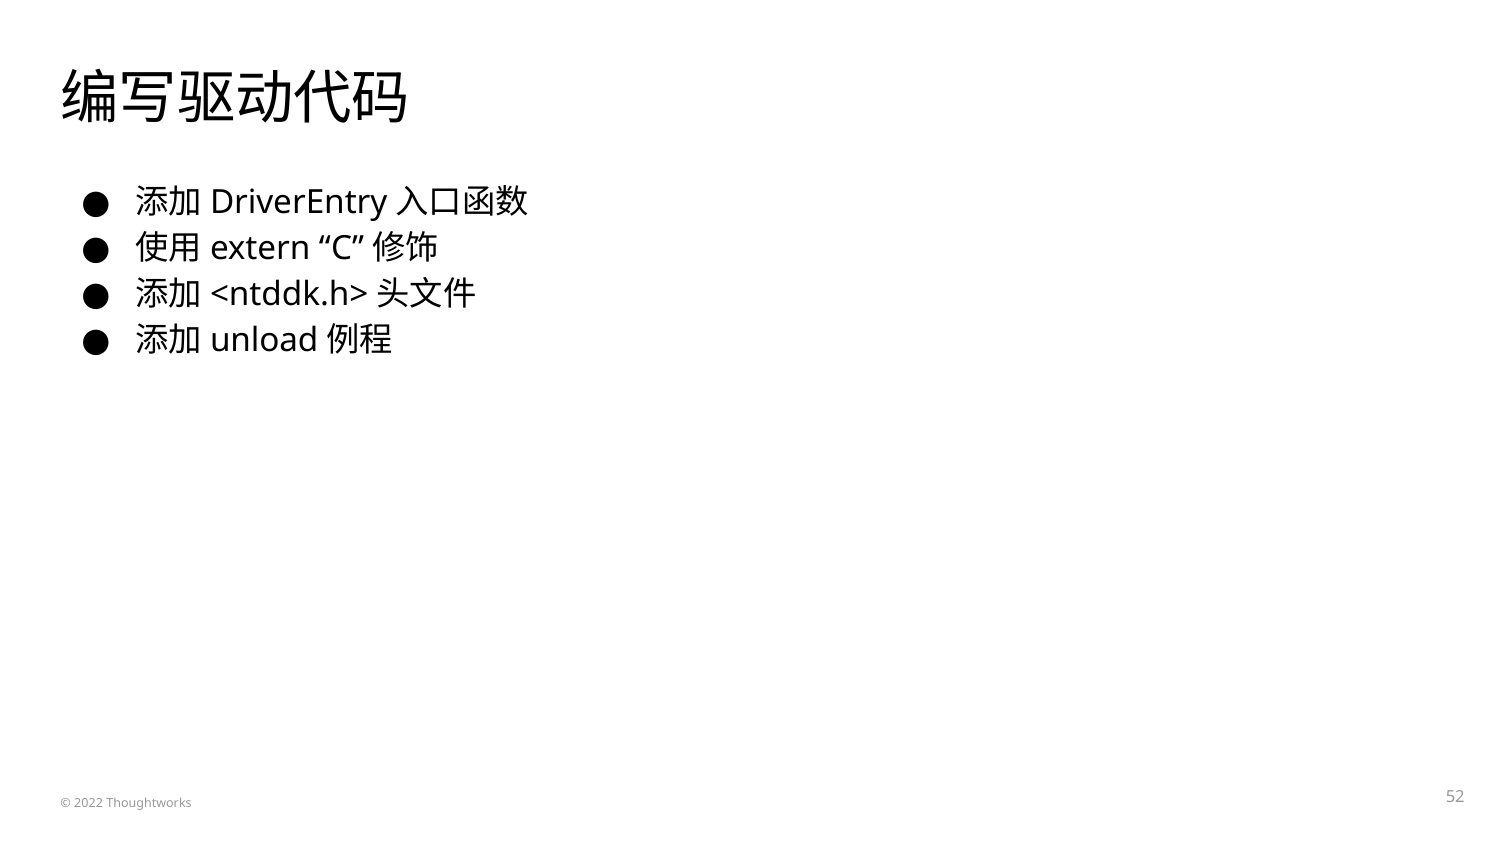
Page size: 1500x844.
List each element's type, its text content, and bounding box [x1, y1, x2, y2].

slide_number ‹#› [1389, 764, 1480, 830]
list 添加DriverEntry入口函数 使用extern “C”修饰 添加<ntddk.h>头文件 添加unload例程 [60, 174, 1440, 736]
title 编写驱动代码 [60, 60, 1440, 154]
